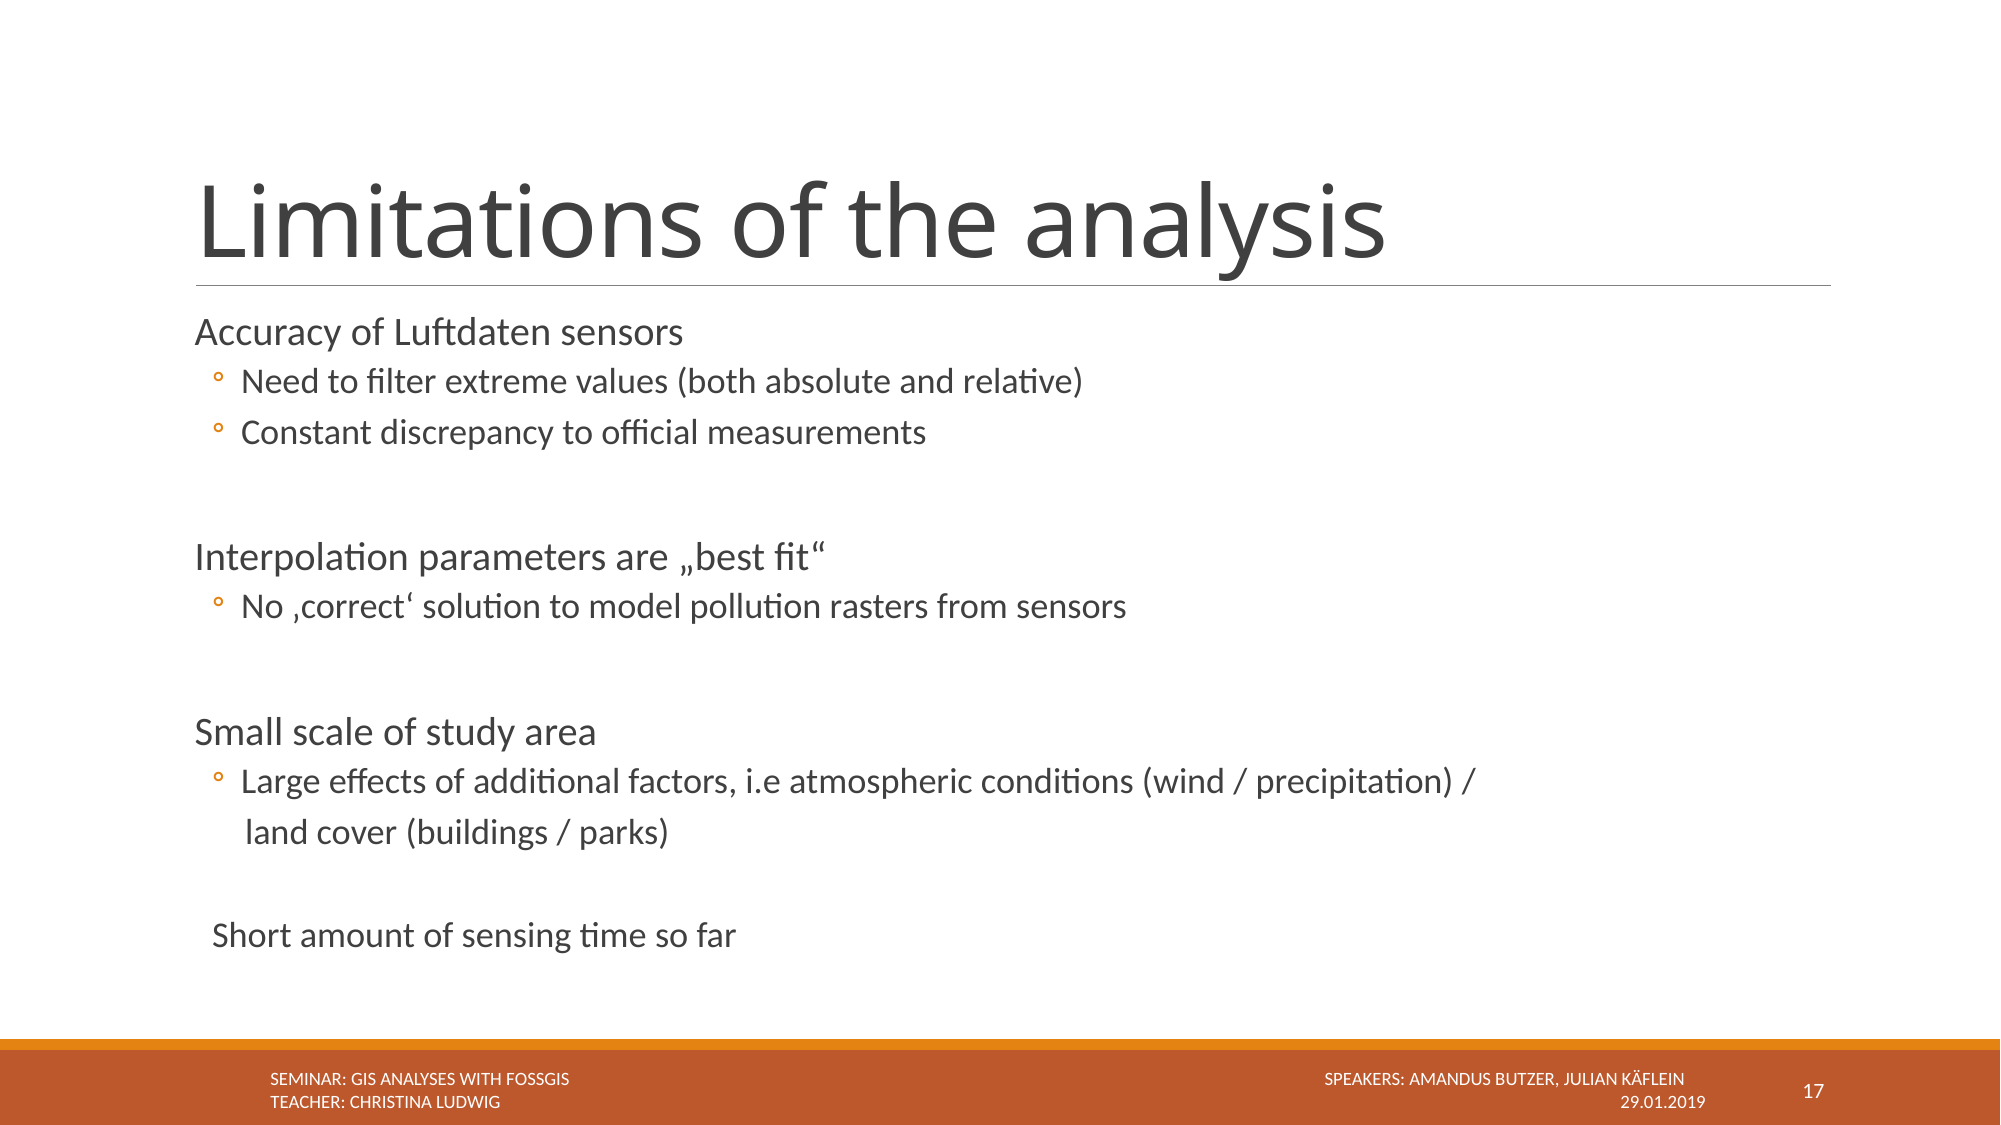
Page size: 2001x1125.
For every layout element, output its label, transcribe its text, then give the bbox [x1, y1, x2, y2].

list Accuracy of Luftdaten sensors Need to filter extreme values (both absolute and relative) Constant discrepancy to official measurements Interpolation parameters are „best fit“ No ‚correct‘ solution to model pollution rasters from sensors Small scale of study area Large effects of additional factors, i.e atmospheric conditions (wind / precipitation) / land cover (buildings / parks) Short amount of sensing time so far [180, 302, 1830, 963]
title Limitations of the analysis [180, 47, 1830, 285]
slide_number 17 [1745, 1059, 1840, 1120]
footer Seminar: GIS Analyses with FOSSGIS Speakers: Amandus Butzer, Julian Käflein Teacher: Christina Ludwig 29.01.2019 [255, 1059, 1745, 1120]
